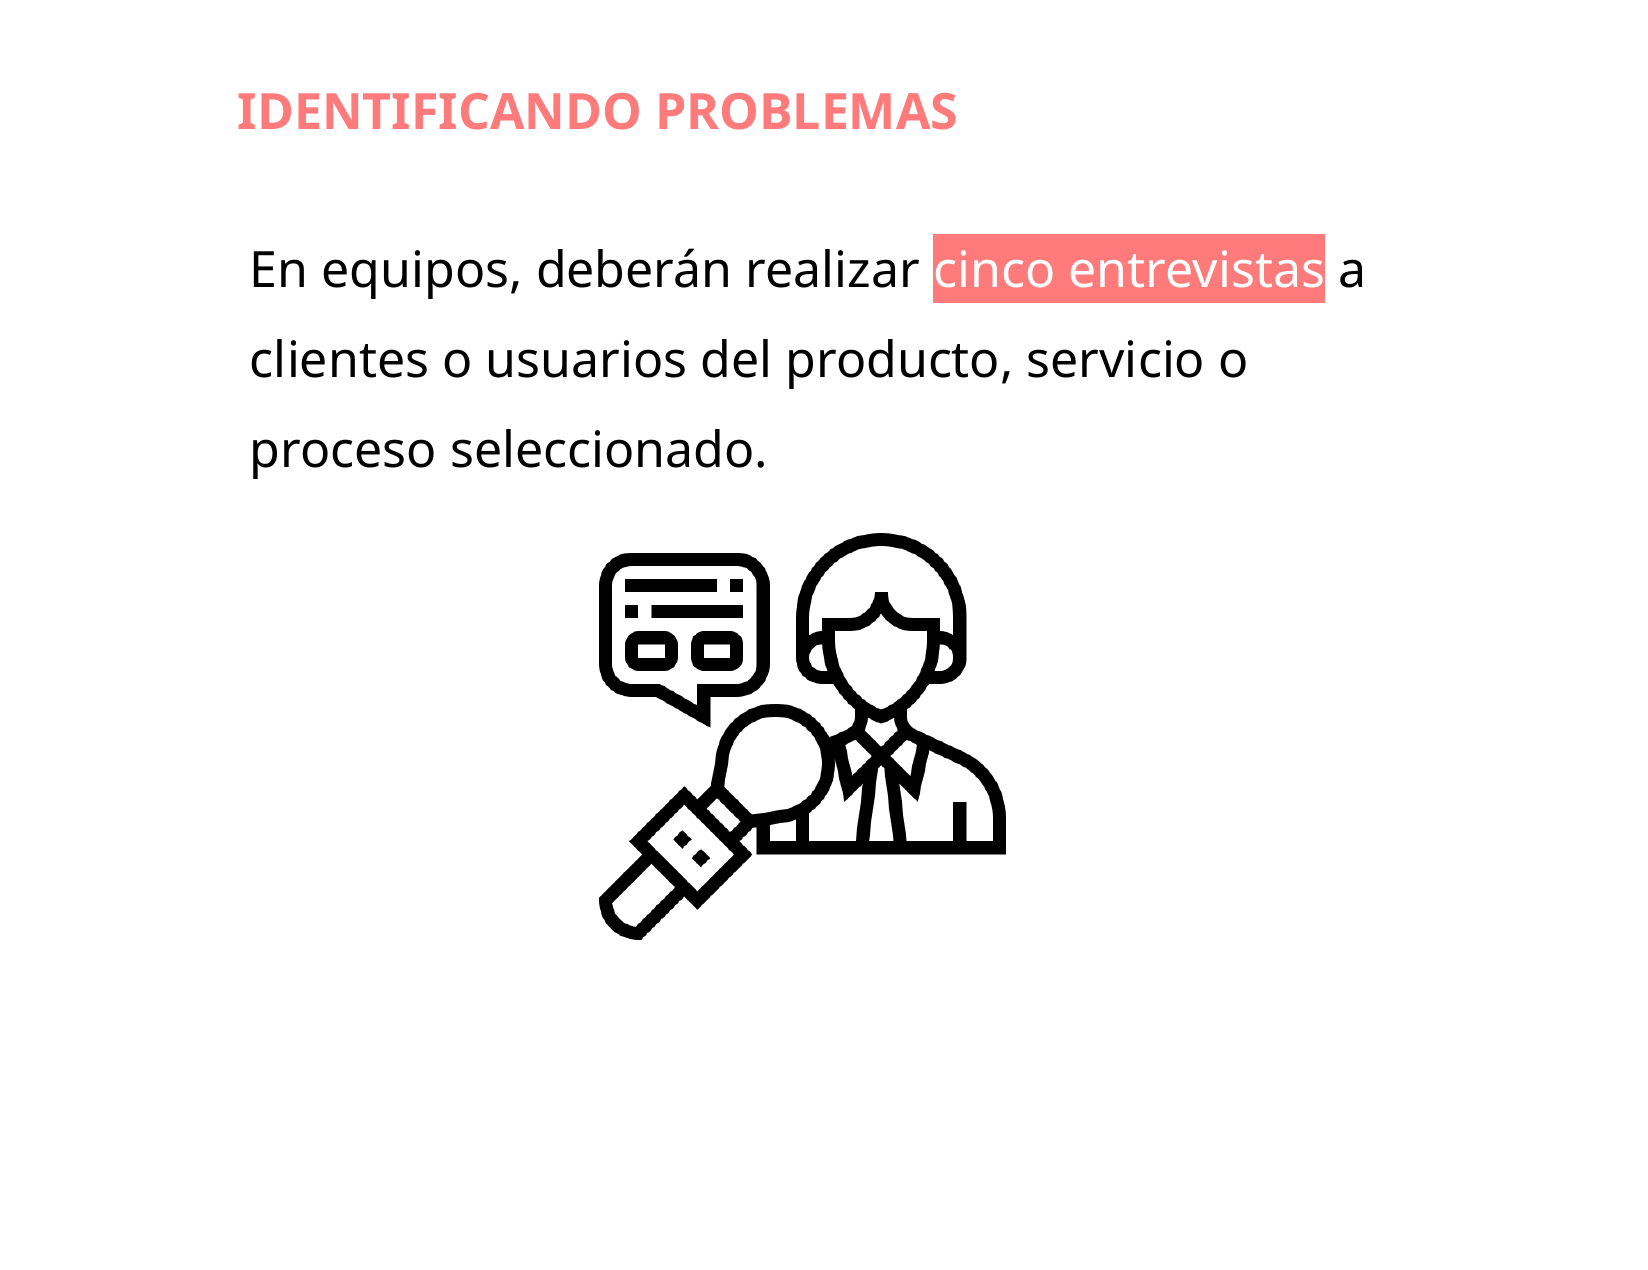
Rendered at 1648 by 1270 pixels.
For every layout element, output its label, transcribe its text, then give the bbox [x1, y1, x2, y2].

picture [592, 526, 1013, 947]
text_box IDENTIFICANDO PROBLEMAS [222, 55, 1394, 165]
text_box En equipos, deberán realizar cinco entrevistas a clientes o usuarios del producto, servicio o proceso seleccionado. [235, 200, 1413, 486]
